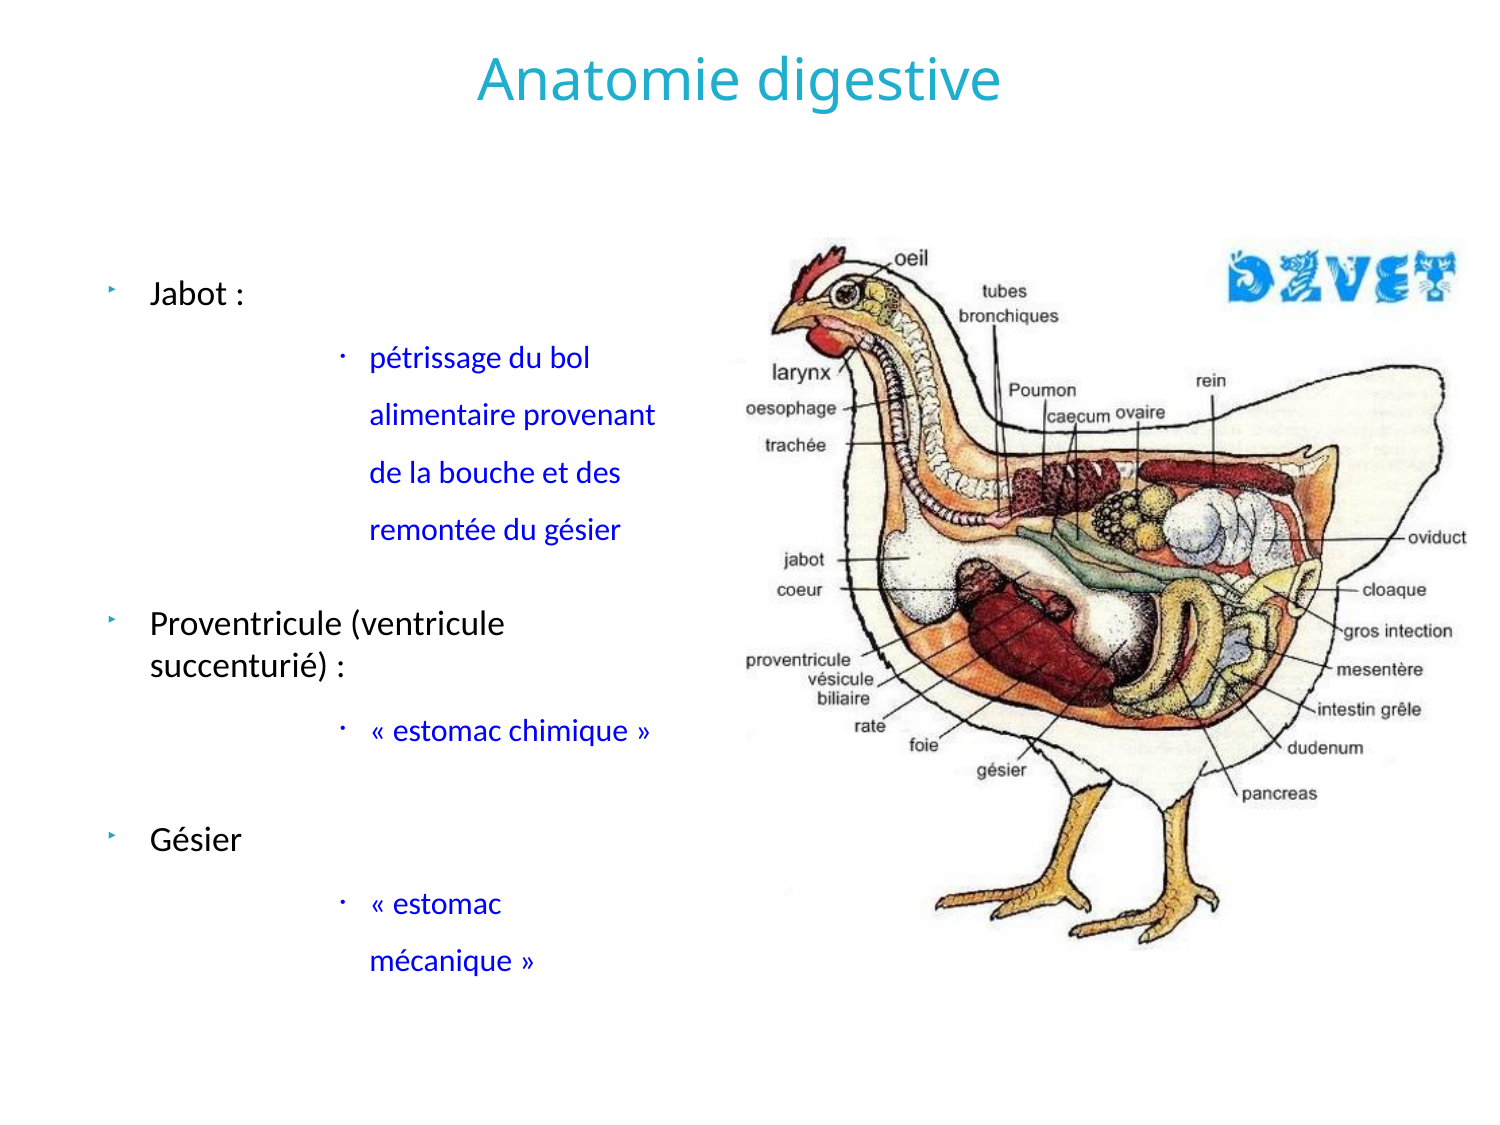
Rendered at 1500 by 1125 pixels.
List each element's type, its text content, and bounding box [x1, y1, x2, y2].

title Anatomie digestive [64, 19, 1415, 135]
list Jabot : pétrissage du bol alimentaire provenant de la bouche et des remontée du gésier Proventricule (ventricule succenturié) : « estomac chimique » Gésier « estomac mécanique » [75, 262, 675, 1005]
picture [724, 237, 1467, 951]
